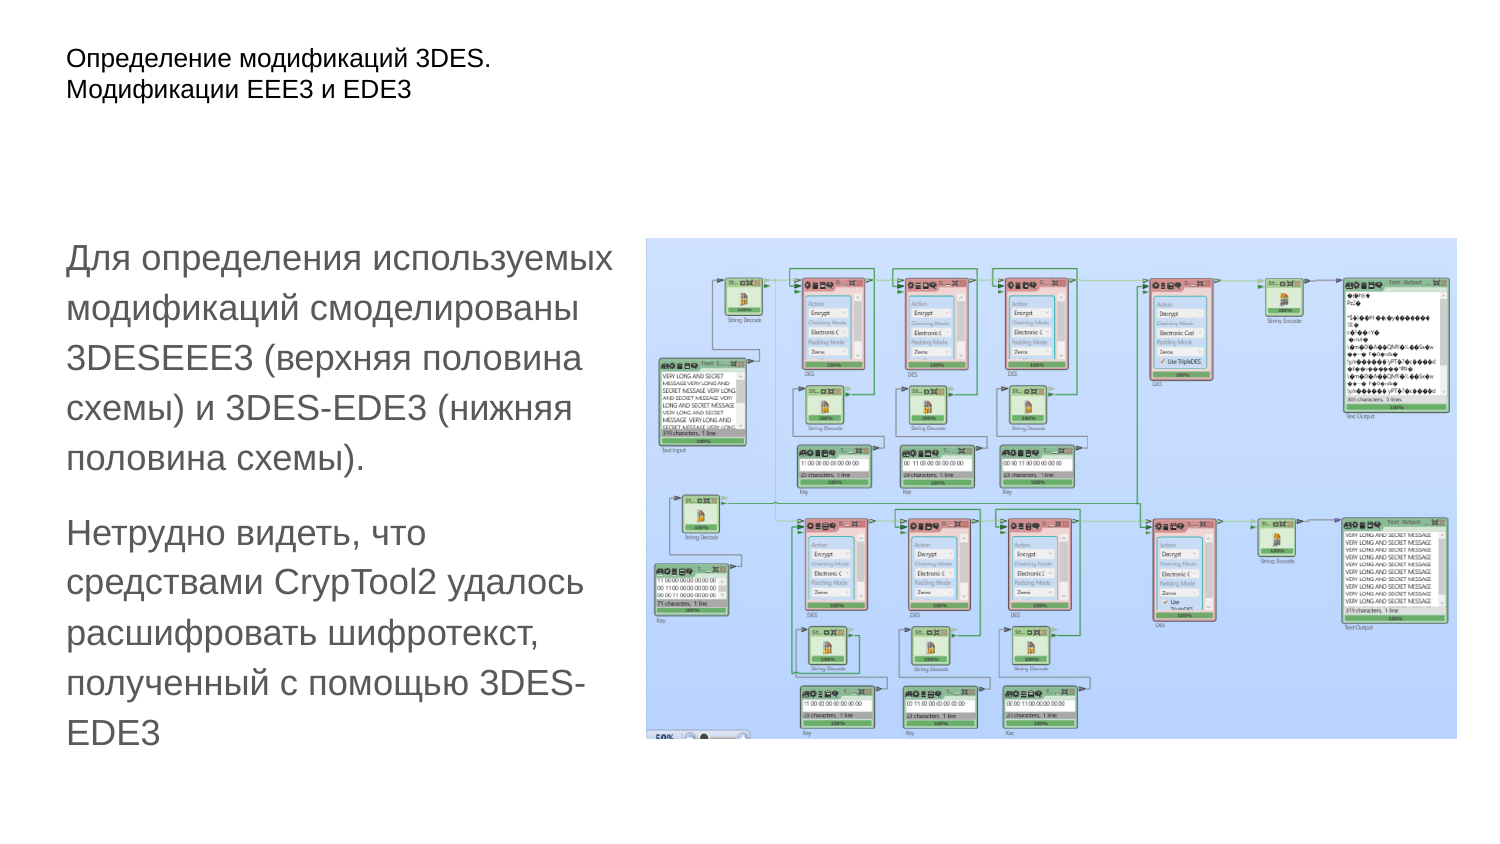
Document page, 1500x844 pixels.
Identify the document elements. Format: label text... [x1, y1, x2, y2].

list Для определения используемых модификаций смоделированы 3DESEEE3 (верхняя половина схемы) и 3DES-EDE3 (нижняя половина схемы). Нетрудно видеть, что средствами CrypTool2 удалось расшифровать шифротекст, полученный с помощью 3DES-EDE3 [51, 212, 637, 773]
title Определение модификаций 3DES. Модификации EEE3 и EDE3 [51, 25, 1449, 120]
picture [641, 232, 1458, 744]
